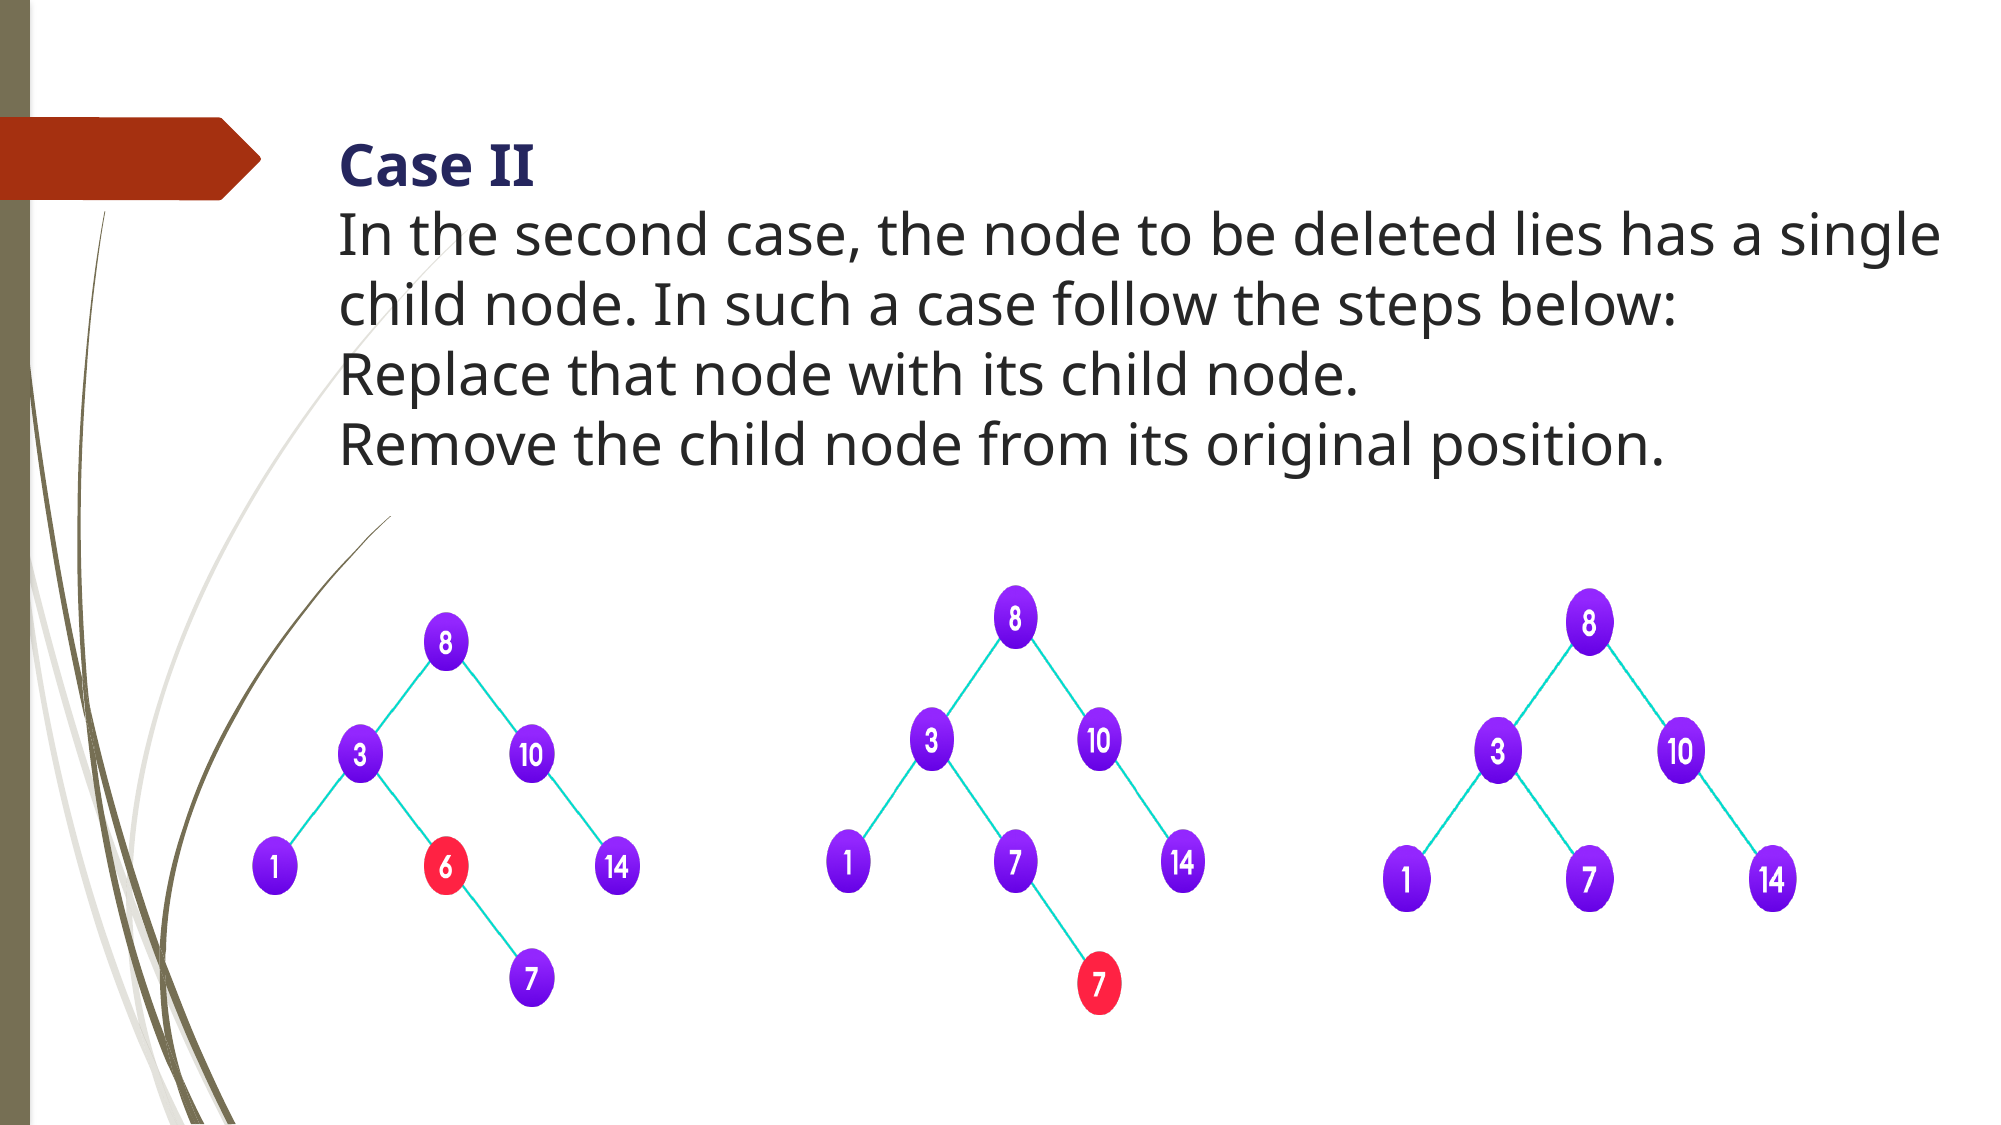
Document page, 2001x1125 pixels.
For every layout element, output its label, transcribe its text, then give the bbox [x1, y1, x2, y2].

picture [809, 527, 1248, 1073]
picture [1354, 527, 1816, 973]
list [243, 559, 670, 1061]
title Case II In the second case, the node to be deleted lies has a single child node. In such a case follow the steps below: Replace that node with its child node. Remove the child node from its original position. [323, 120, 1988, 560]
